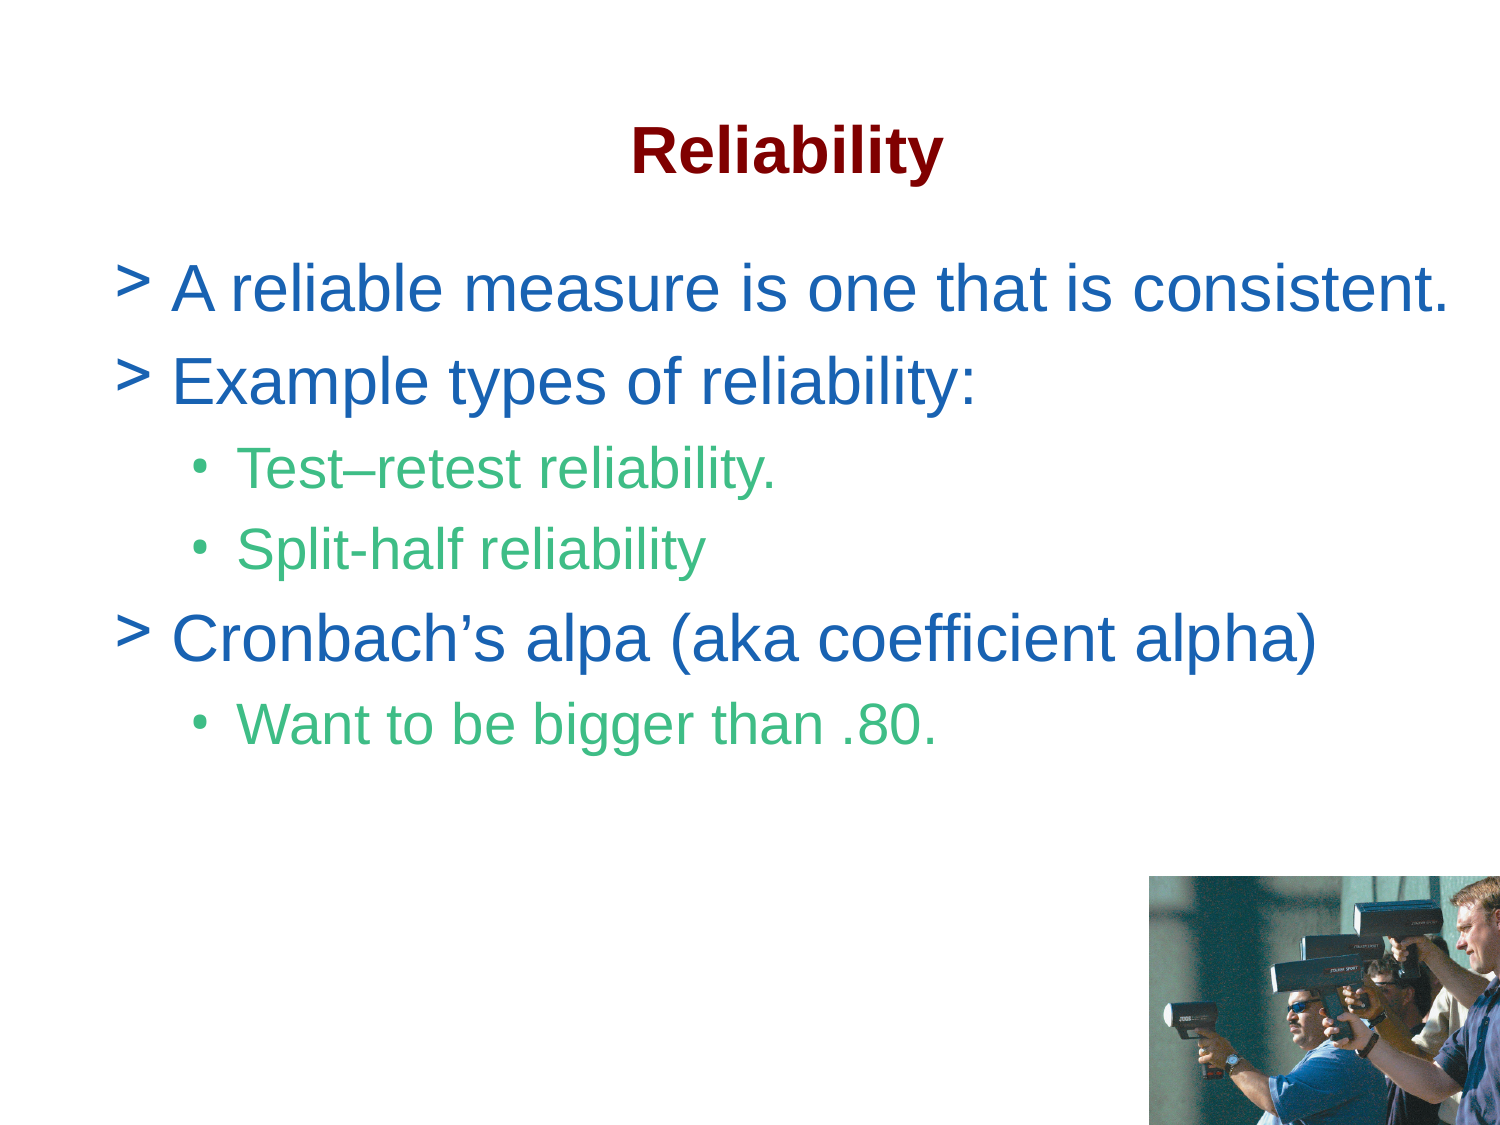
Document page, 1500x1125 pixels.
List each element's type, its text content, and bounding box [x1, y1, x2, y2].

list A reliable measure is one that is consistent. Example types of reliability: Test–retest reliability. Split-half reliability Cronbach’s alpa (aka coefficient alpha) Want to be bigger than .80. [99, 237, 1500, 1013]
title Reliability [150, 99, 1425, 213]
picture [1149, 876, 1500, 1125]
